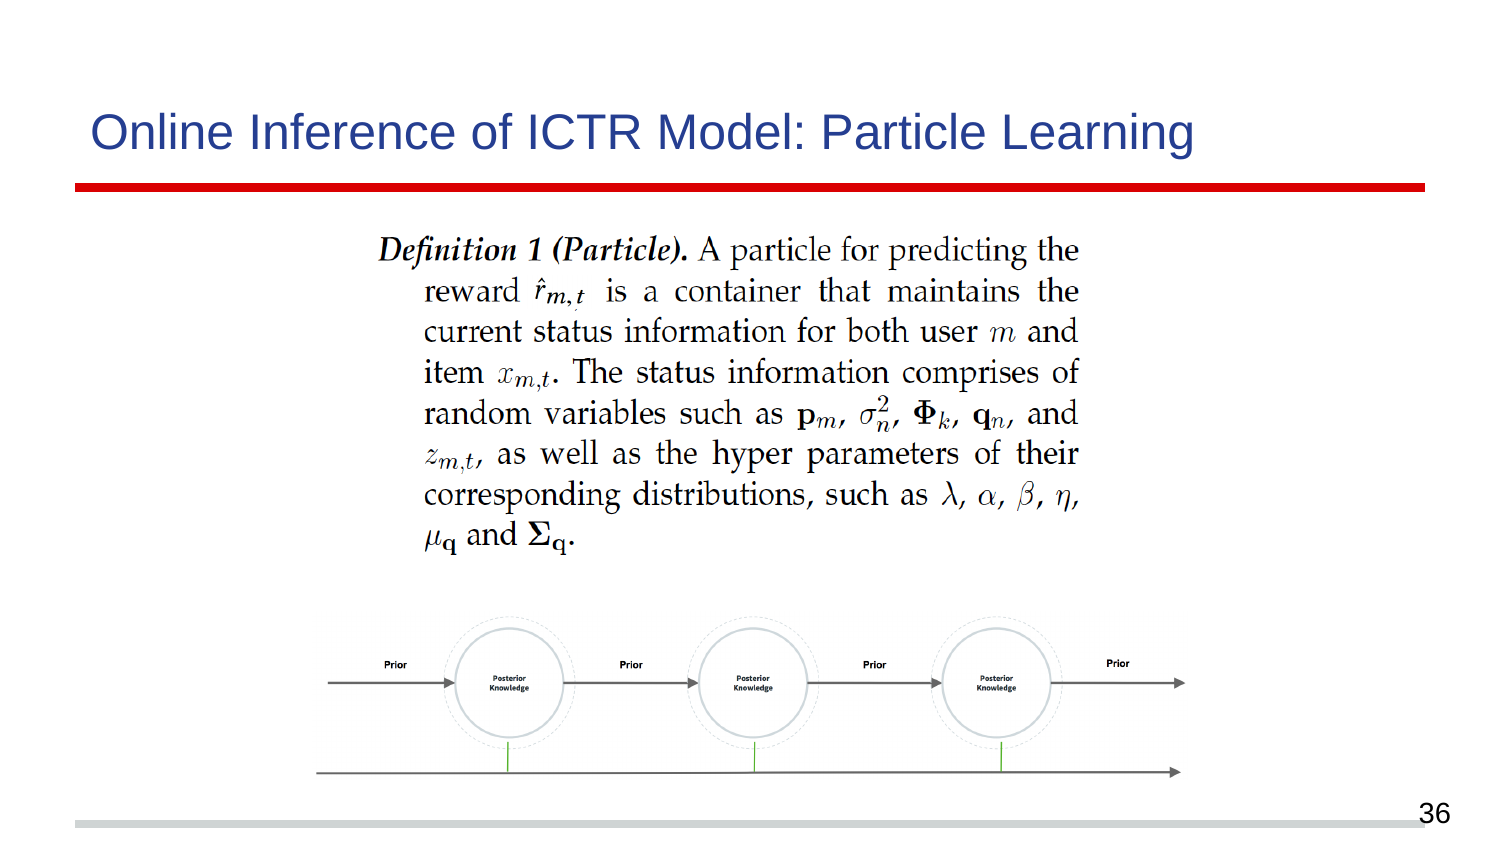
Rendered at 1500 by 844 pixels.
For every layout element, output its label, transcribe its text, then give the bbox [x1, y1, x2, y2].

picture [312, 611, 1188, 780]
slide_number 36 [1403, 779, 1494, 844]
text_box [372, 232, 1096, 563]
title Online Inference of ICTR Model: Particle Learning [75, 34, 1425, 175]
